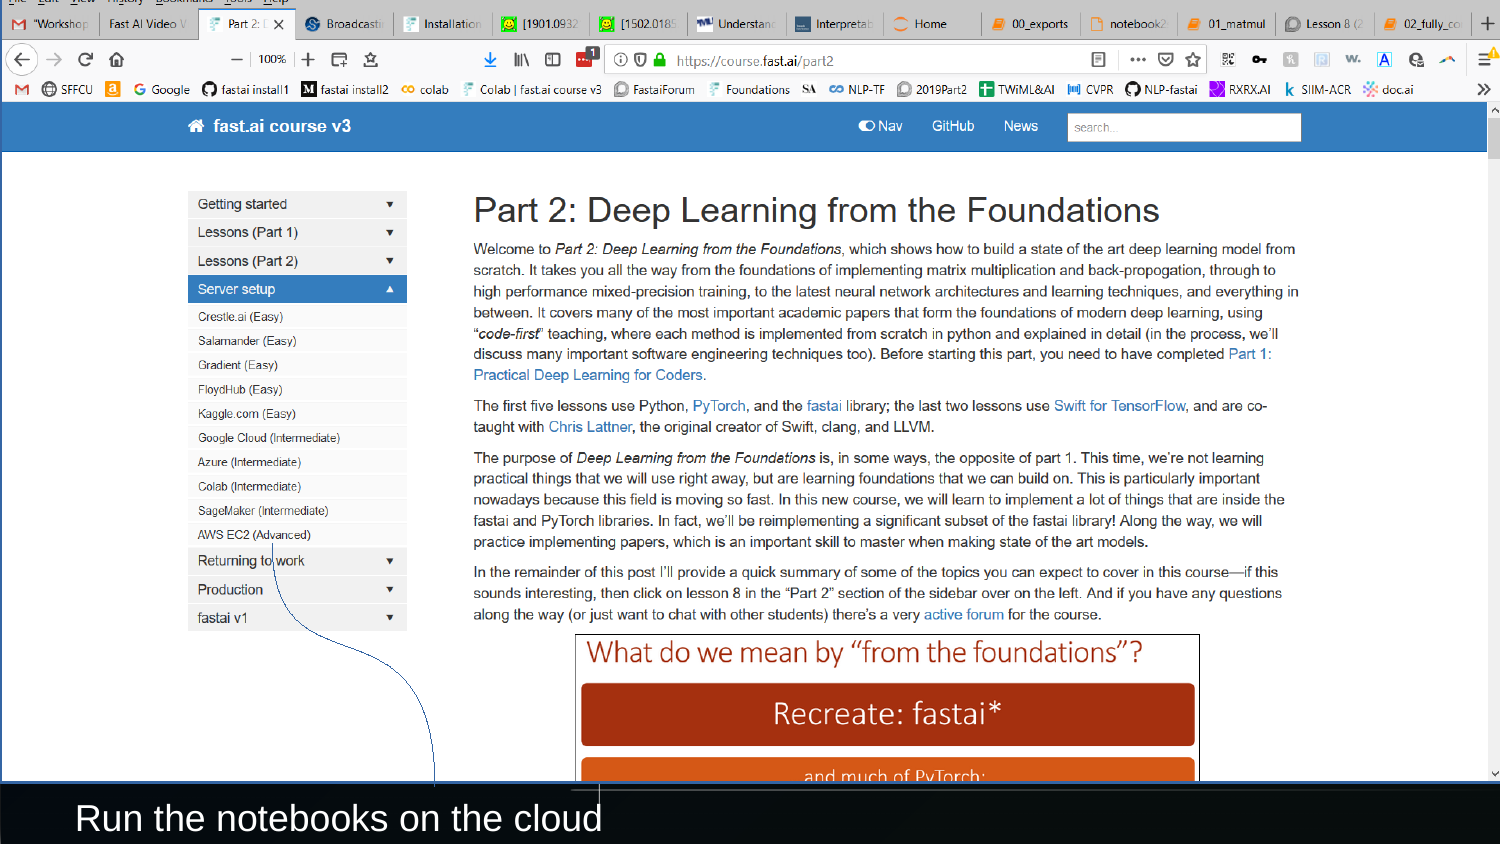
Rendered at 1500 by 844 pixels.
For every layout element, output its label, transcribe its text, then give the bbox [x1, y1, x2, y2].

text_box Run the notebooks on the cloud [59, 788, 810, 844]
picture [436, 784, 1500, 844]
picture [2, 0, 1500, 781]
picture [0, 784, 271, 844]
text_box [271, 543, 436, 788]
